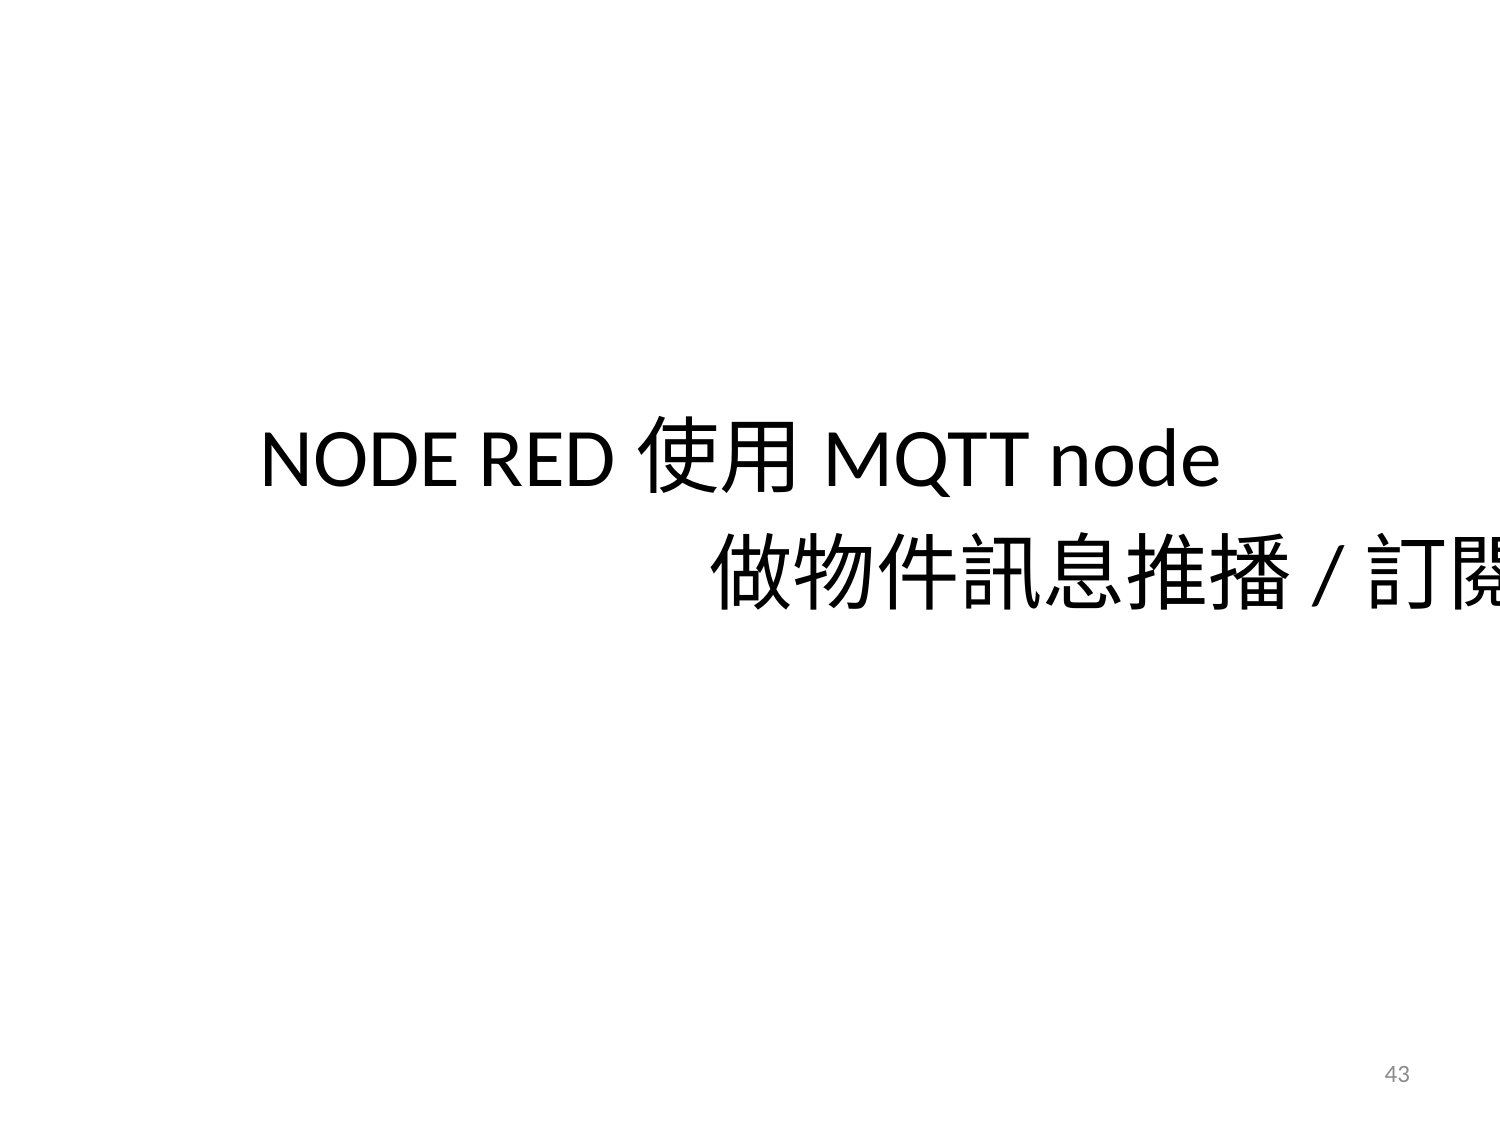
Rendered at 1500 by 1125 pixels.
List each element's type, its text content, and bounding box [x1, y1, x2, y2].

text_box NODE RED使用MQTT node 做物件訊息推播/訂閱 [244, 396, 1500, 1125]
